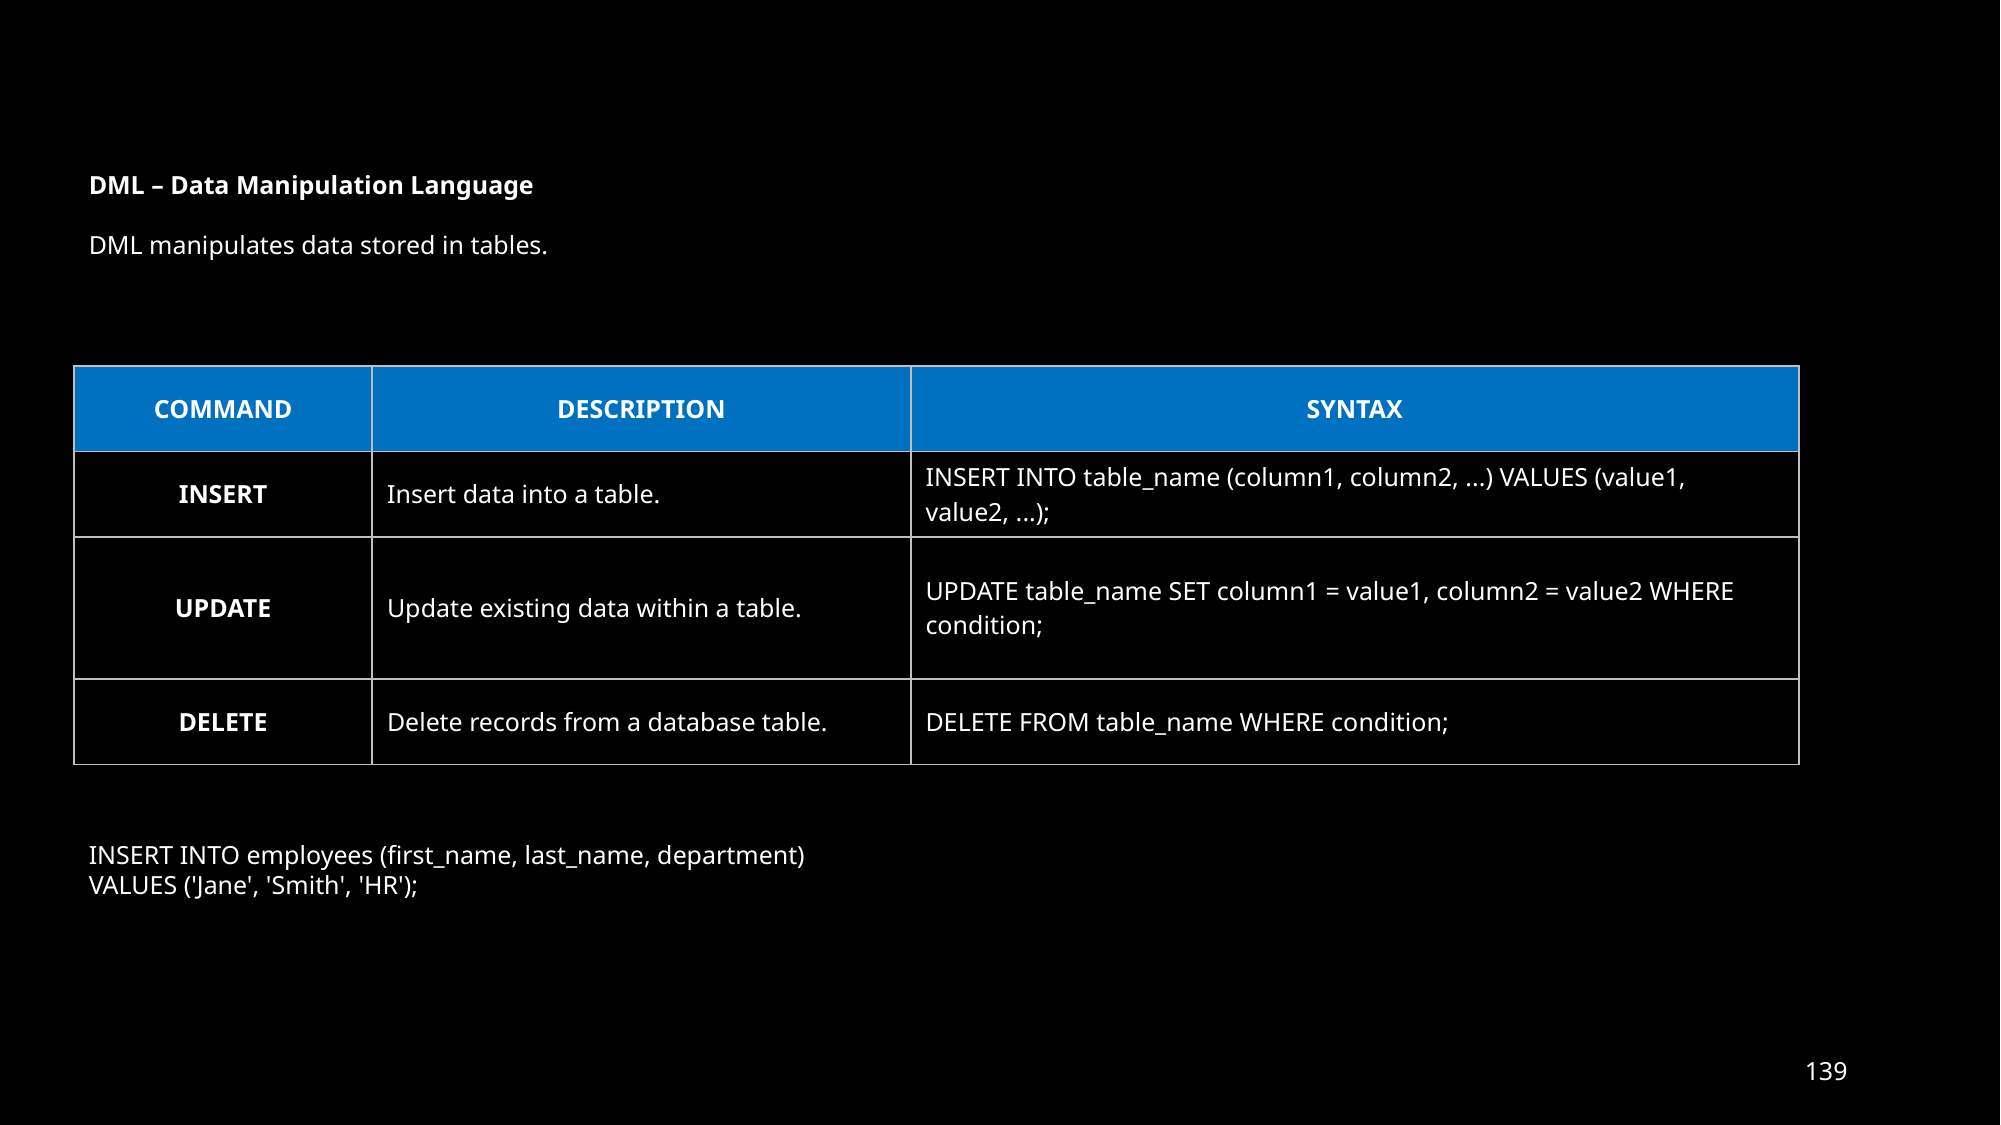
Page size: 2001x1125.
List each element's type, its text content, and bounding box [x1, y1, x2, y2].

text_box DML – Data Manipulation Language DML manipulates data stored in tables. [72, 145, 1105, 283]
text_box INSERT INTO employees (first_name, last_name, department) VALUES ('Jane', 'Smith', 'HR'); [72, 779, 1105, 959]
slide_number 139 [1412, 1042, 1863, 1103]
table_cell INSERT INTO table_name (column1, column2, ...) VALUES (value1, value2, ...); [912, 452, 1798, 536]
table_cell DELETE [75, 680, 371, 764]
table_header COMMAND [75, 367, 371, 451]
table_header SYNTAX [912, 367, 1798, 451]
table_cell UPDATE table_name SET column1 = value1, column2 = value2 WHERE condition; [912, 538, 1798, 678]
table_cell Update existing data within a table. [373, 538, 910, 678]
table_cell DELETE FROM table_name WHERE condition; [912, 680, 1798, 764]
table_cell Delete records from a database table. [373, 680, 910, 764]
table_cell INSERT [75, 452, 371, 536]
table_cell Insert data into a table. [373, 452, 910, 536]
table_cell UPDATE [75, 538, 371, 678]
table_header DESCRIPTION [373, 367, 910, 451]
